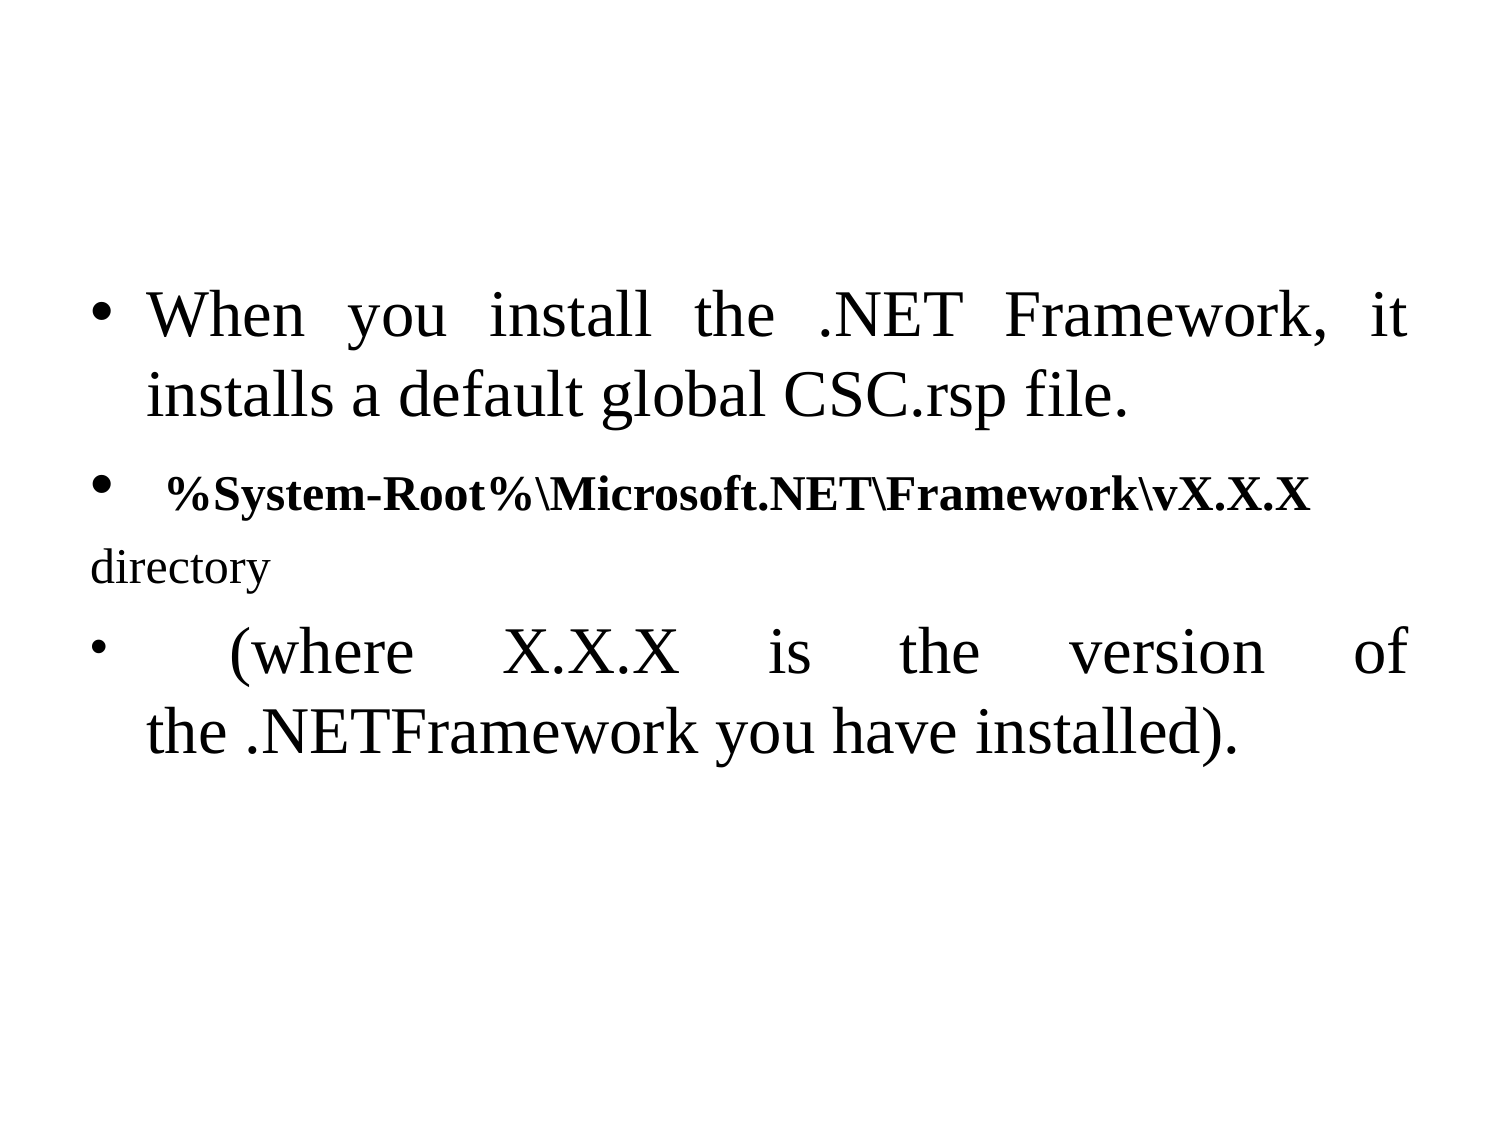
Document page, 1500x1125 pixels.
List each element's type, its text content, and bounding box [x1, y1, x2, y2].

list When you install the .NET Framework, it installs a default global CSC.rsp file. %System-Root%\Microsoft.NET\Framework\vX.X.X directory (where X.X.X is the version of the .NETFramework you have installed). [75, 262, 1425, 1005]
